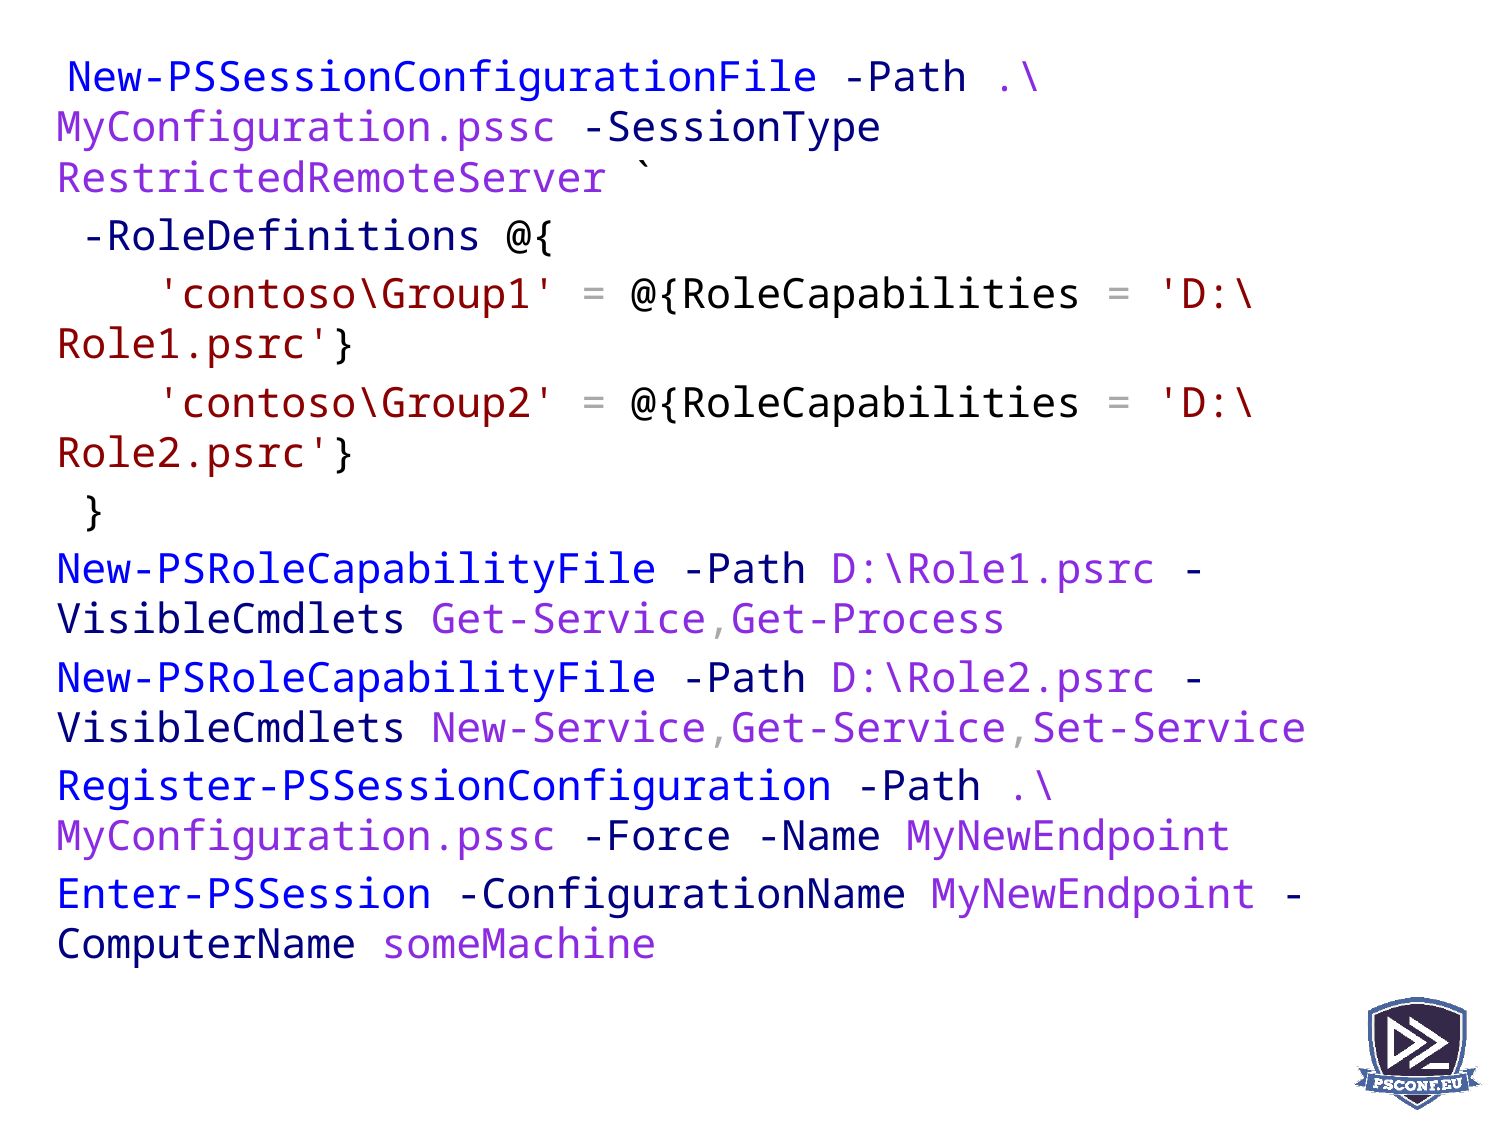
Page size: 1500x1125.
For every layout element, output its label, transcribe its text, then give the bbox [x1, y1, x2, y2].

list New-PSSessionConfigurationFile -Path .\MyConfiguration.pssc -SessionType RestrictedRemoteServer ` -RoleDefinitions @{ 'contoso\Group1' = @{RoleCapabilities = 'D:\Role1.psrc'} 'contoso\Group2' = @{RoleCapabilities = 'D:\Role2.psrc'} } New-PSRoleCapabilityFile -Path D:\Role1.psrc -VisibleCmdlets Get-Service,Get-Process New-PSRoleCapabilityFile -Path D:\Role2.psrc -VisibleCmdlets New-Service,Get-Service,Set-Service Register-PSSessionConfiguration -Path .\MyConfiguration.pssc -Force -Name MyNewEndpoint Enter-PSSession -ConfigurationName MyNewEndpoint -ComputerName someMachine [41, 42, 1459, 1083]
picture [1352, 997, 1482, 1110]
